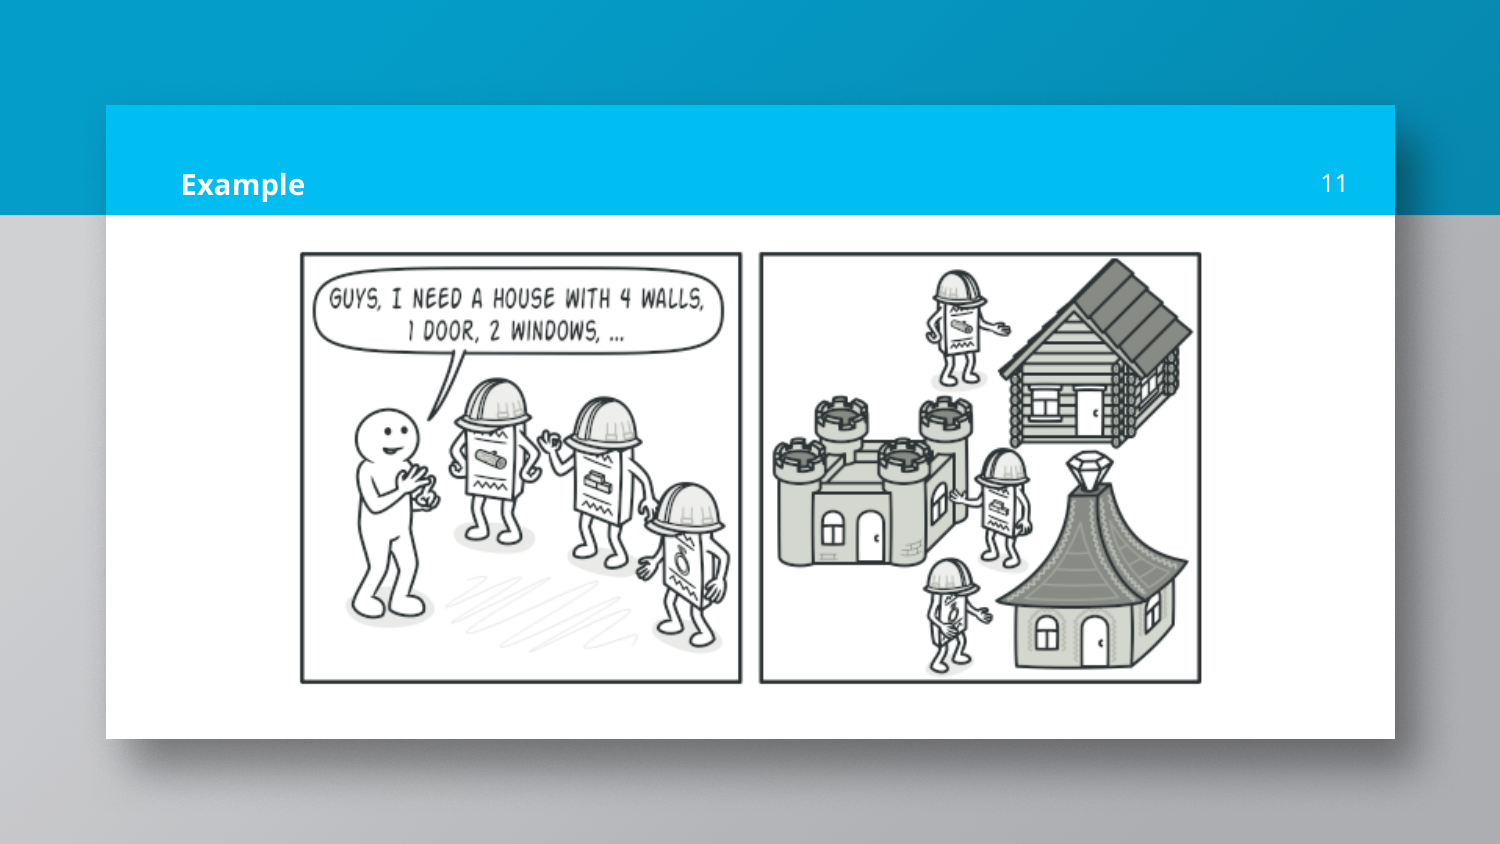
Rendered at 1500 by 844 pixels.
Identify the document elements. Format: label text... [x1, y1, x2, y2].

picture [0, 216, 1500, 844]
slide_number 11 [1273, 106, 1364, 217]
title Example [165, 106, 1273, 217]
